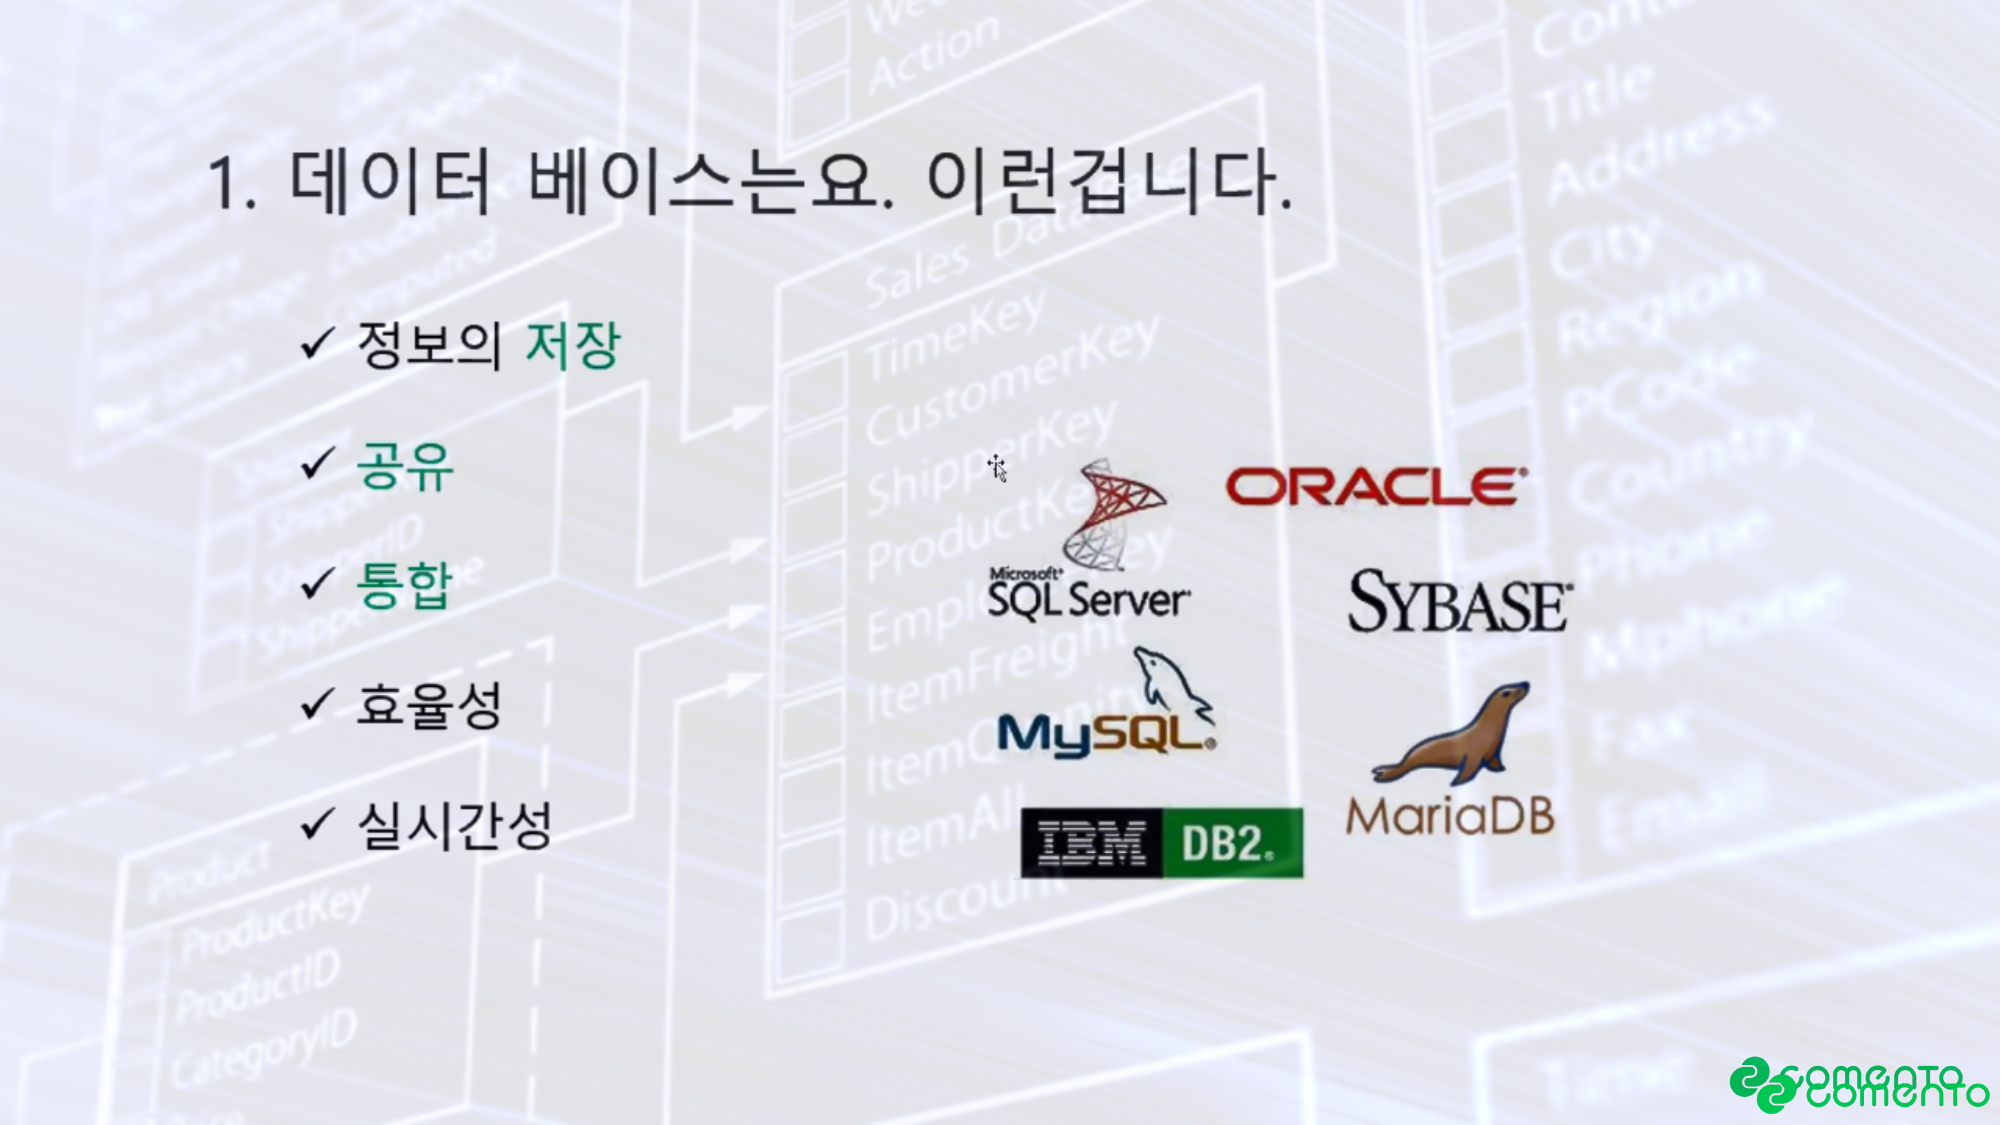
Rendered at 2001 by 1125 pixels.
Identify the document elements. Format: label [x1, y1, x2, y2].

text_box [0, 0, 2000, 1125]
